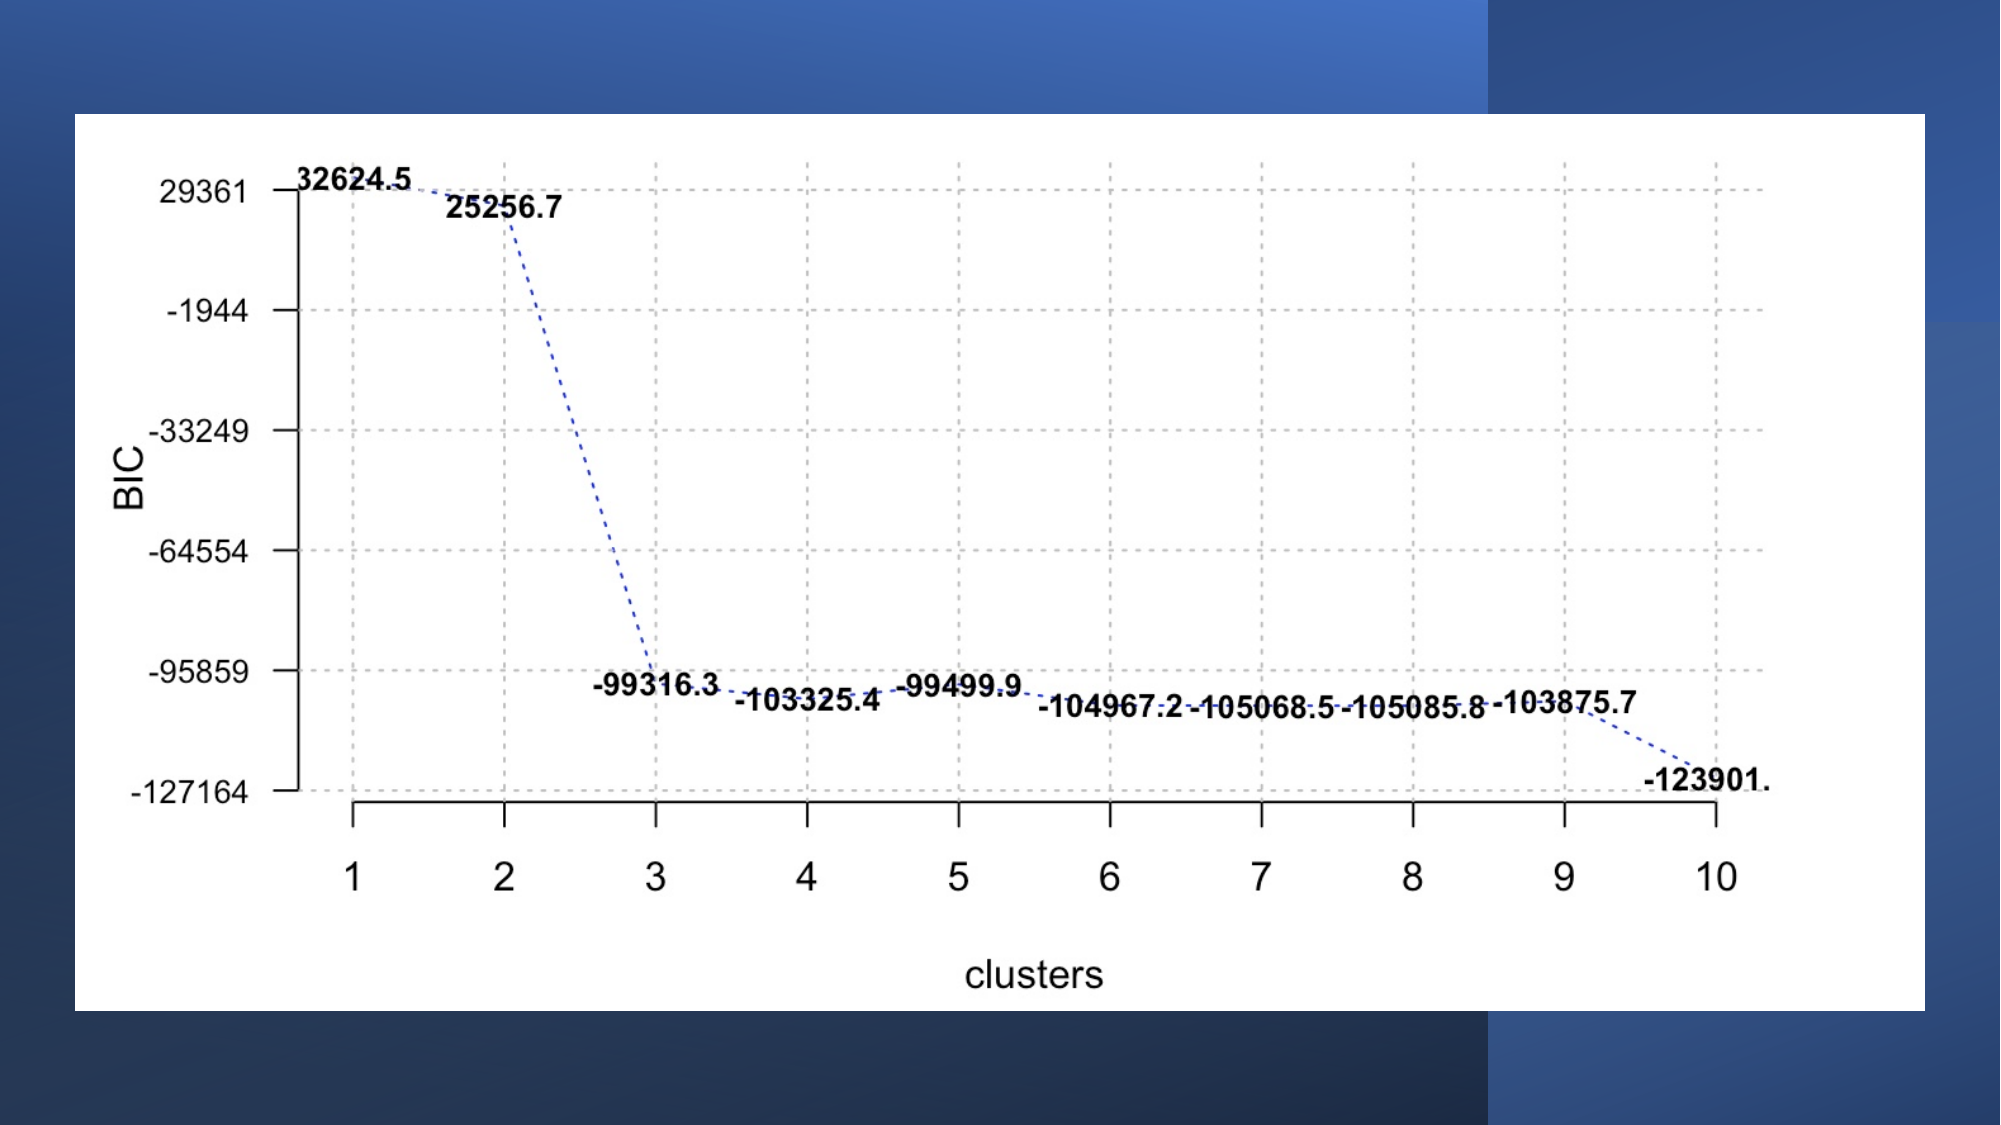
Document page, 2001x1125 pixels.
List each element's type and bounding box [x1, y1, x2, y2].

text_box [0, 0, 1489, 321]
text_box [1489, 0, 2000, 321]
picture [74, 114, 1925, 1011]
text_box [0, 321, 2000, 1125]
